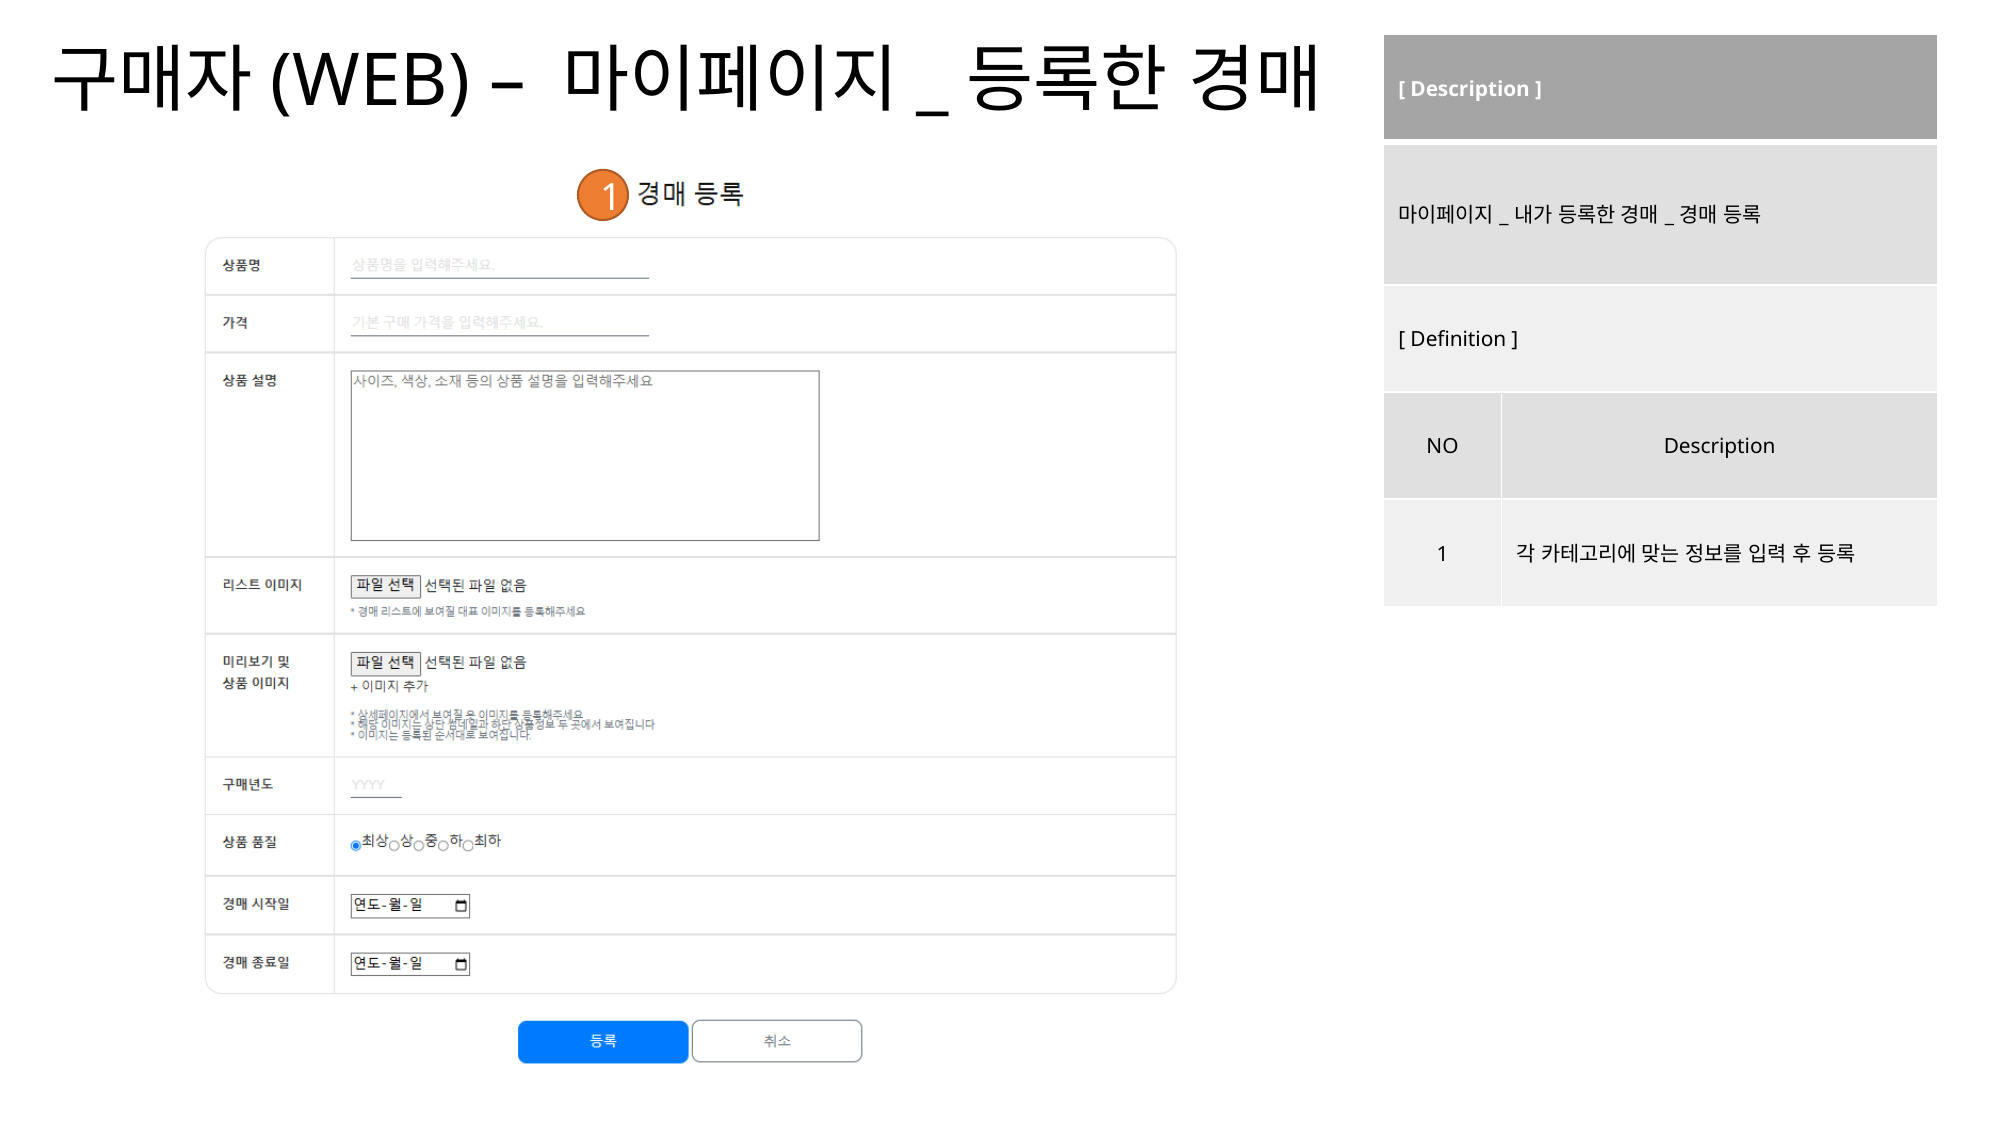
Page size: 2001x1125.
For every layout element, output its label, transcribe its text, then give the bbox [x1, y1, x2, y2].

title 구매자(WEB) – 마이페이지_등록한 경매 [36, 34, 1383, 129]
table_cell [ Definition ] [1384, 286, 1937, 391]
table_cell 1 [1384, 500, 1501, 606]
table_header [ Description ] [1384, 35, 1937, 139]
table_cell 마이페이지_내가 등록한 경매_경매 등록 [1384, 145, 1937, 284]
table_cell 각 카테고리에 맞는 정보를 입력 후 등록 [1502, 500, 1937, 606]
table_cell NO [1384, 393, 1501, 498]
picture [192, 169, 1197, 1072]
table_cell Description [1502, 393, 1937, 498]
